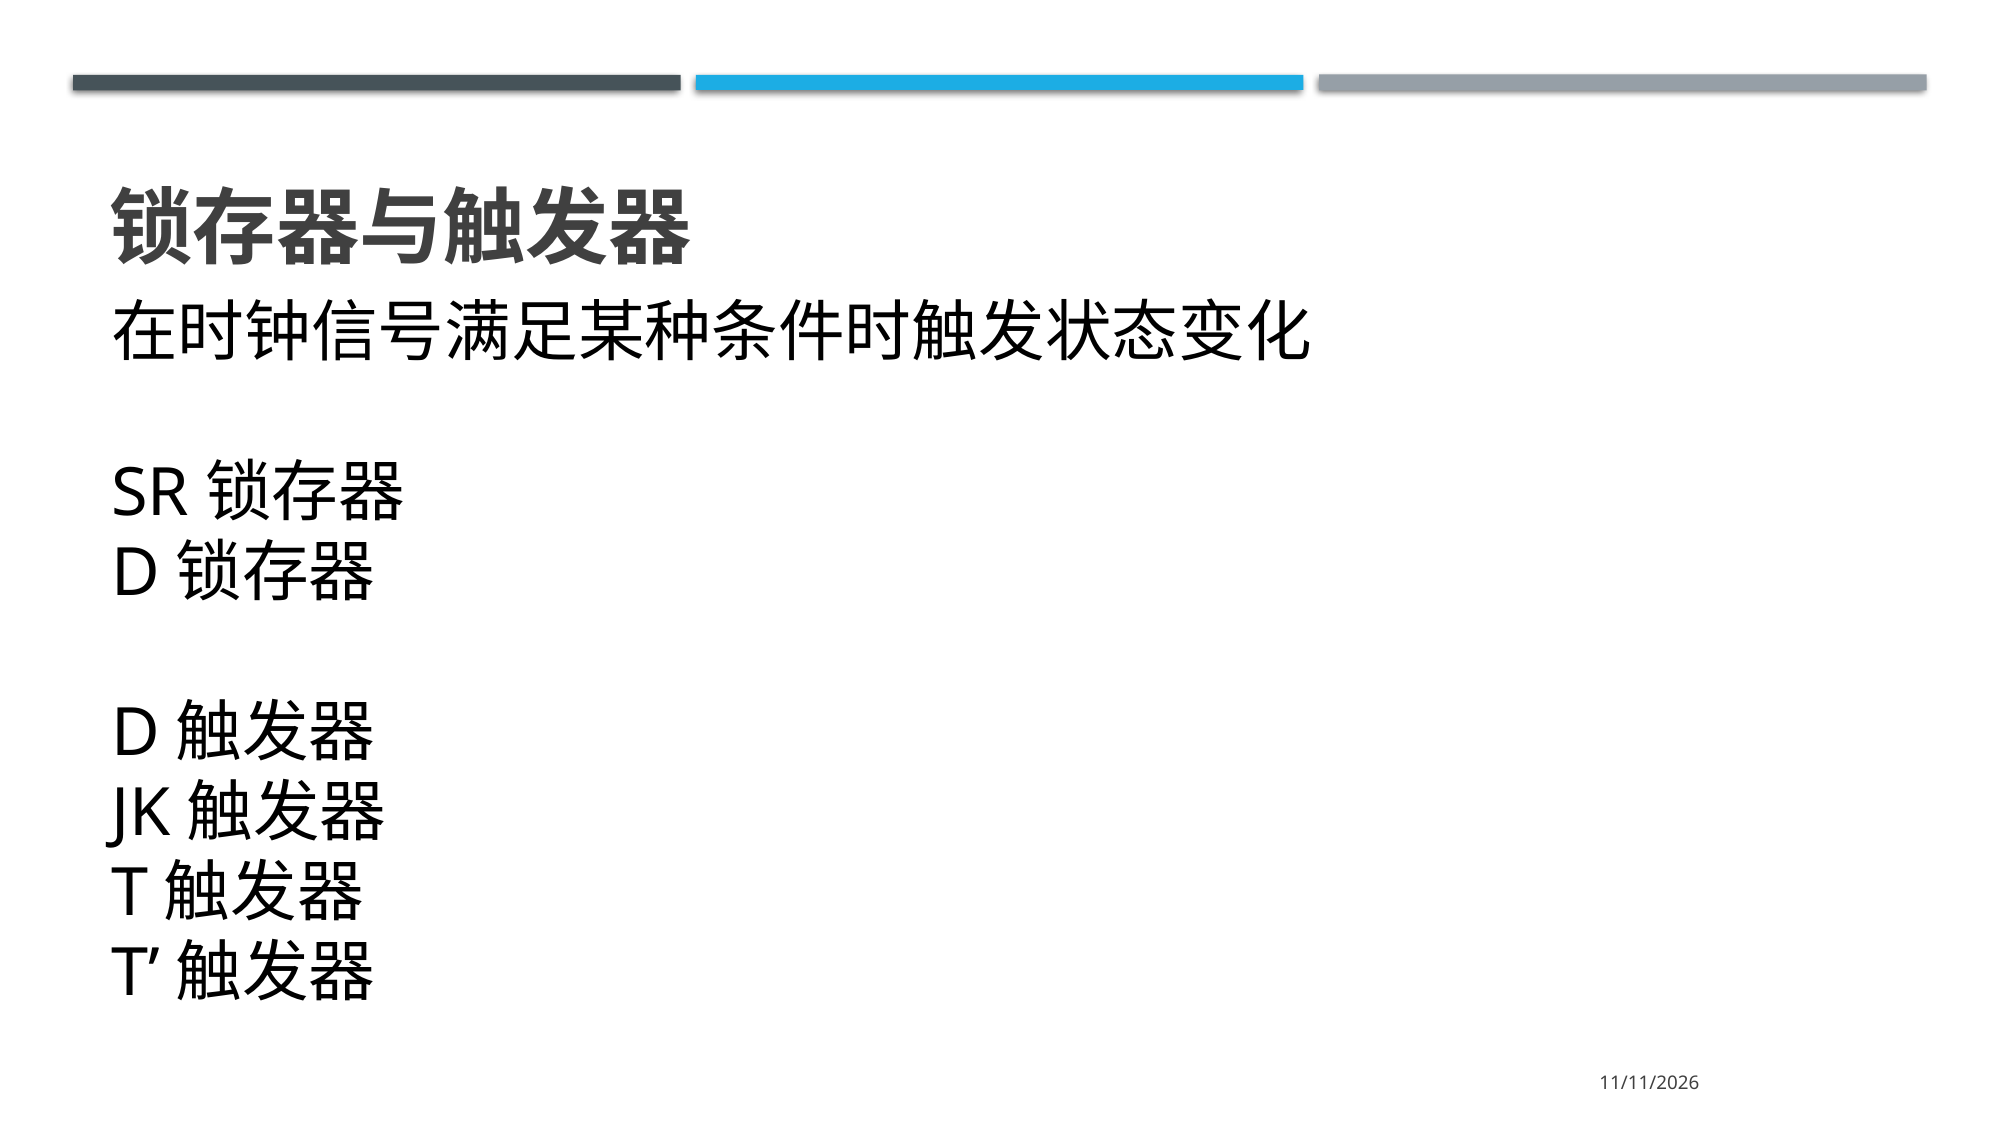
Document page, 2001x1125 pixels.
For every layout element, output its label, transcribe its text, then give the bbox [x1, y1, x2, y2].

text_box 在时钟信号满足某种条件时触发状态变化 SR锁存器 D锁存器 D触发器 JK触发器 T触发器 T’触发器 [96, 281, 1583, 1097]
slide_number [1247, 1053, 1715, 1114]
title 锁存器与触发器 [94, 119, 1904, 282]
